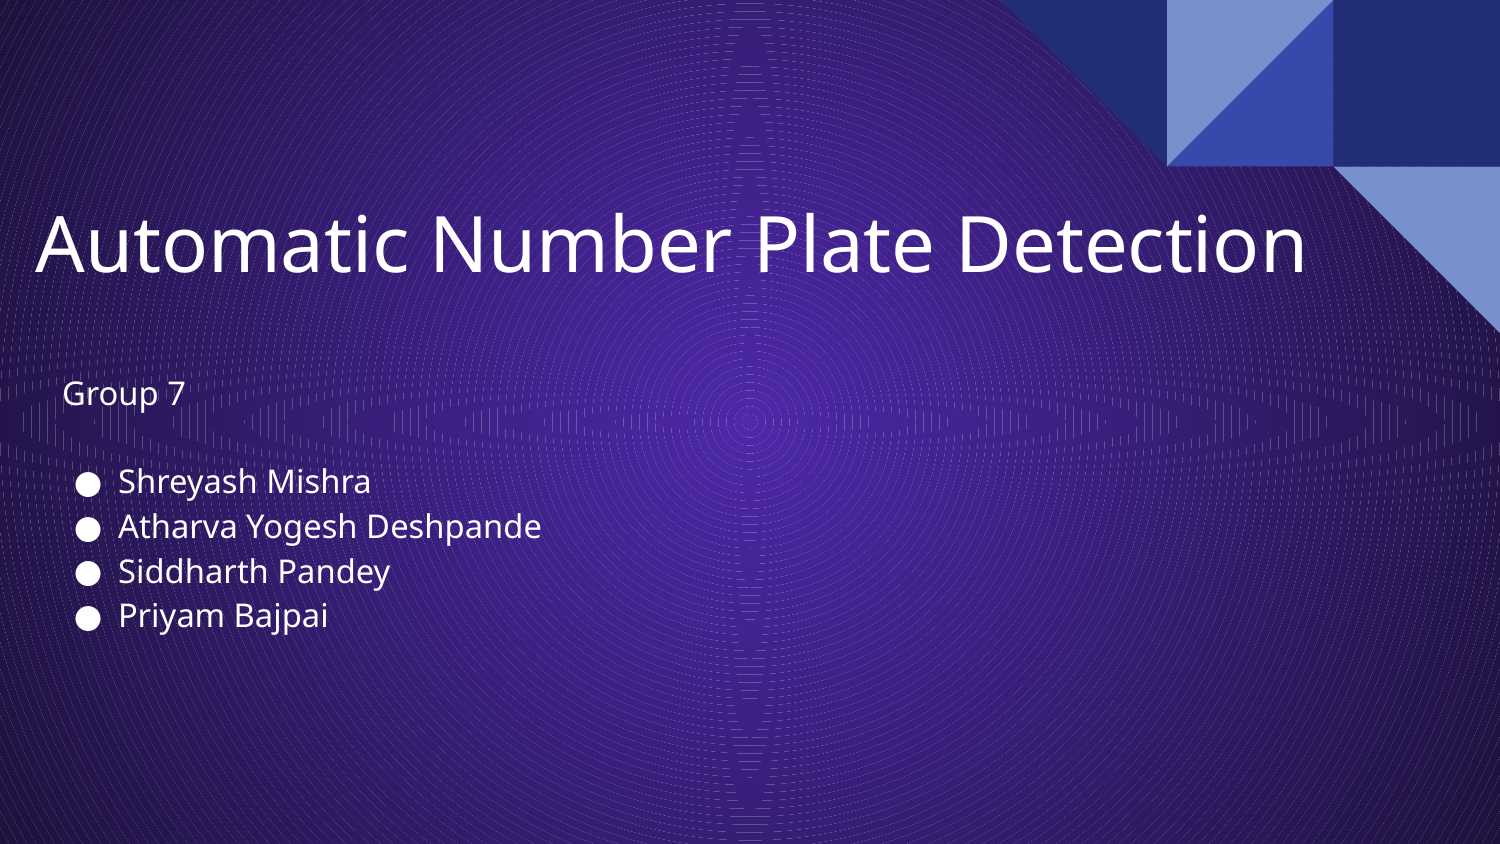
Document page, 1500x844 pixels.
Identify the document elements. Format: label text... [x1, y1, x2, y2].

subtitle Group 7 Shreyash Mishra Atharva Yogesh Deshpande Siddharth Pandey Priyam Bajpai [47, 354, 1396, 654]
title Automatic Number Plate Detection [20, 172, 1370, 311]
